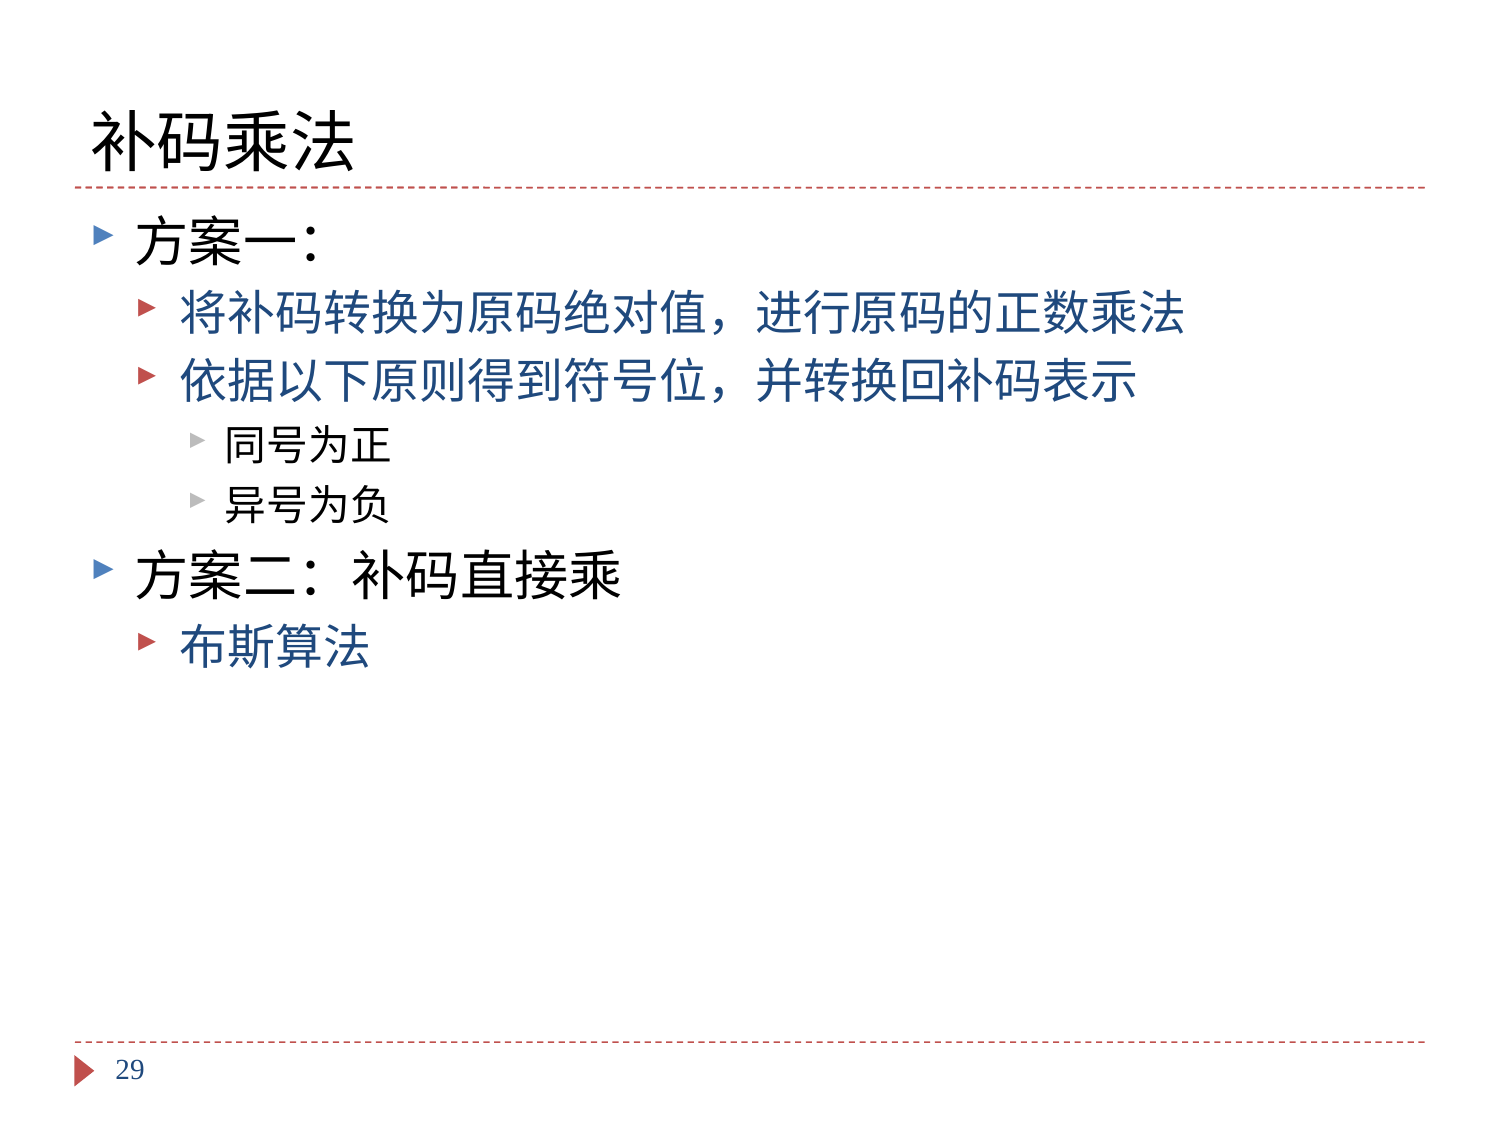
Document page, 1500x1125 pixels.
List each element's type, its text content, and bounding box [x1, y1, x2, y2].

title 补码乘法 [75, 24, 1425, 188]
list 方案一： 将补码转换为原码绝对值，进行原码的正数乘法 依据以下原则得到符号位，并转换回补码表示 同号为正 异号为负 方案二：补码直接乘 布斯算法 [75, 200, 1425, 1006]
slide_number 29 [100, 1042, 426, 1103]
